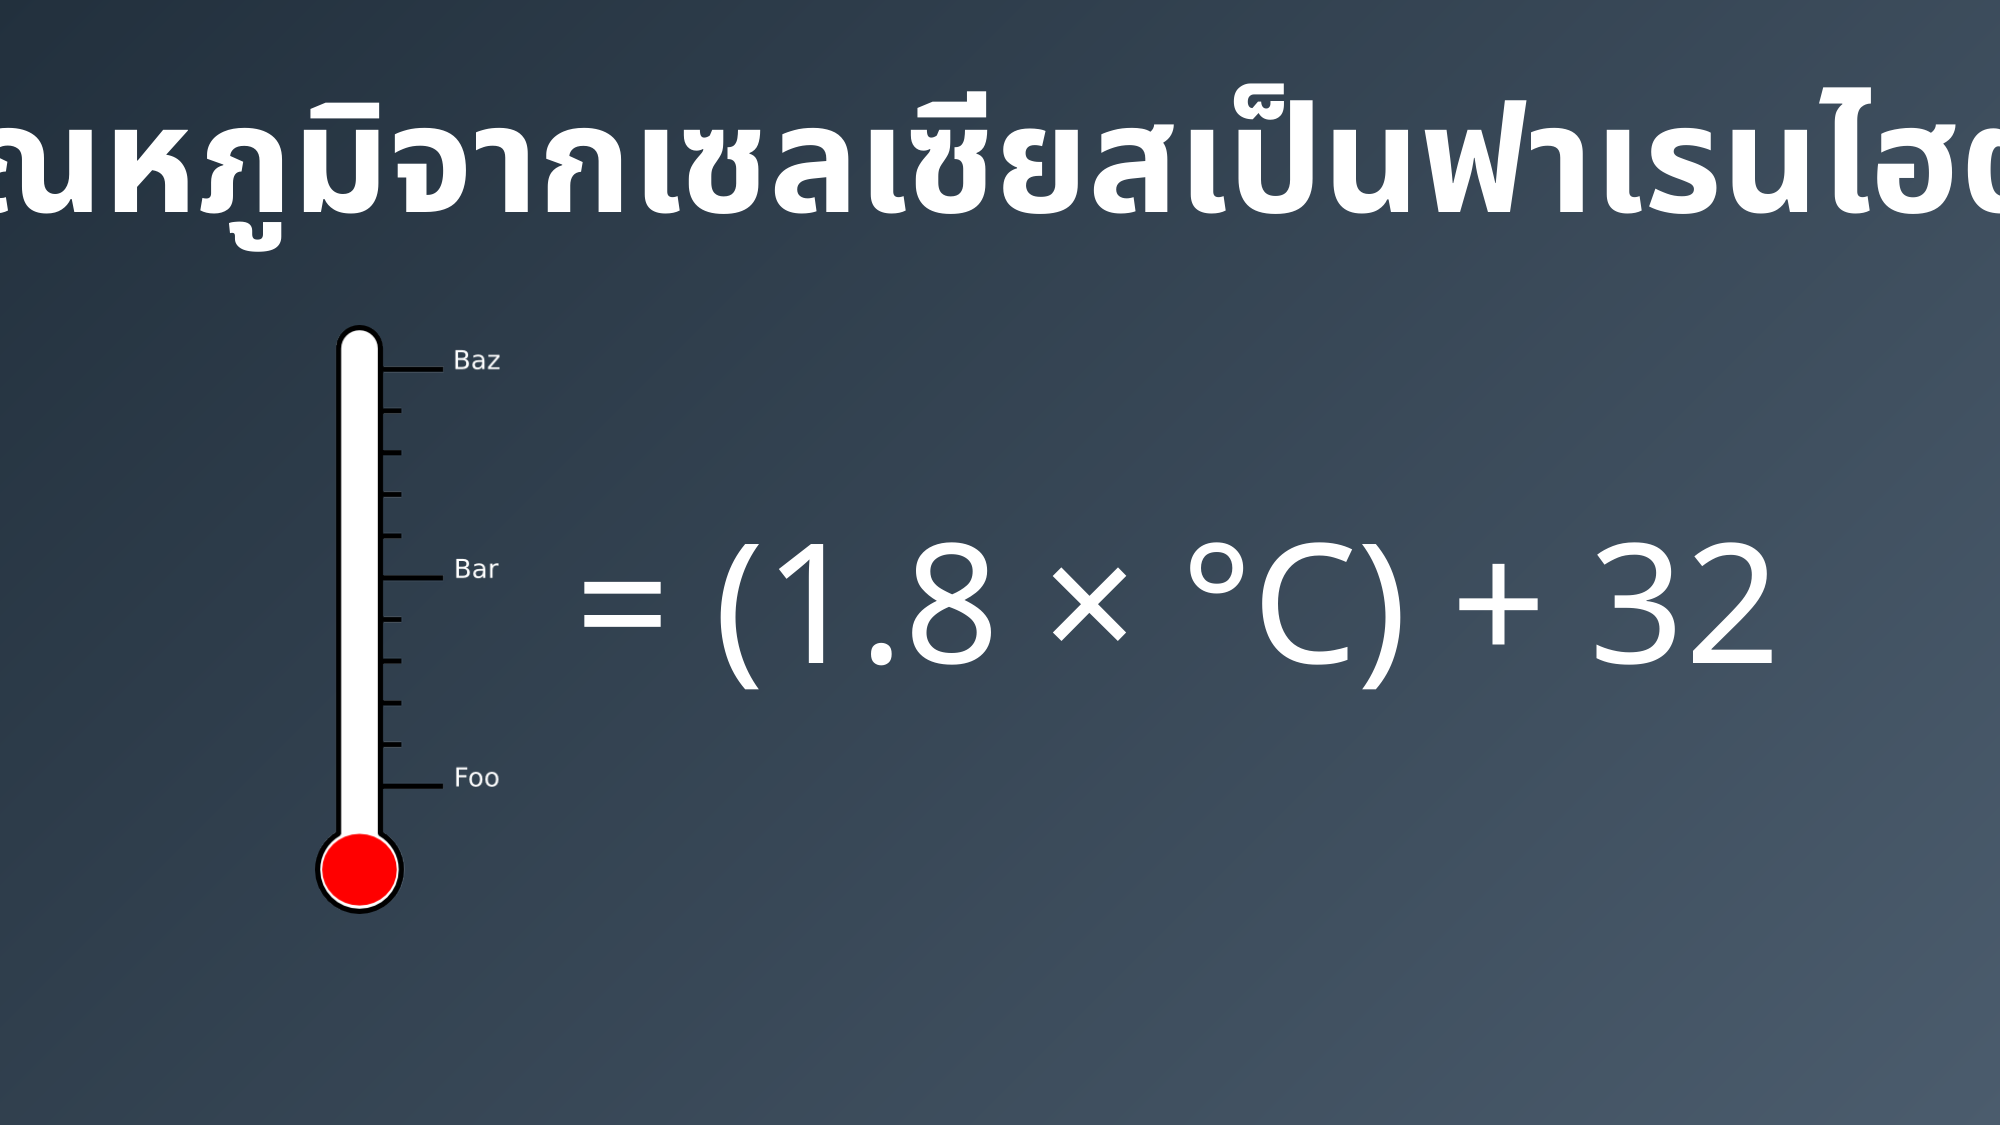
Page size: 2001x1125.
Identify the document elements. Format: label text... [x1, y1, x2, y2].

text_box = (1.8 × °C) + 32 [560, 489, 1797, 704]
text_box อุณหภูมิจากเซลเซียสเป็นฟาเรนไฮต์: [0, 54, 2000, 250]
picture [315, 325, 534, 915]
